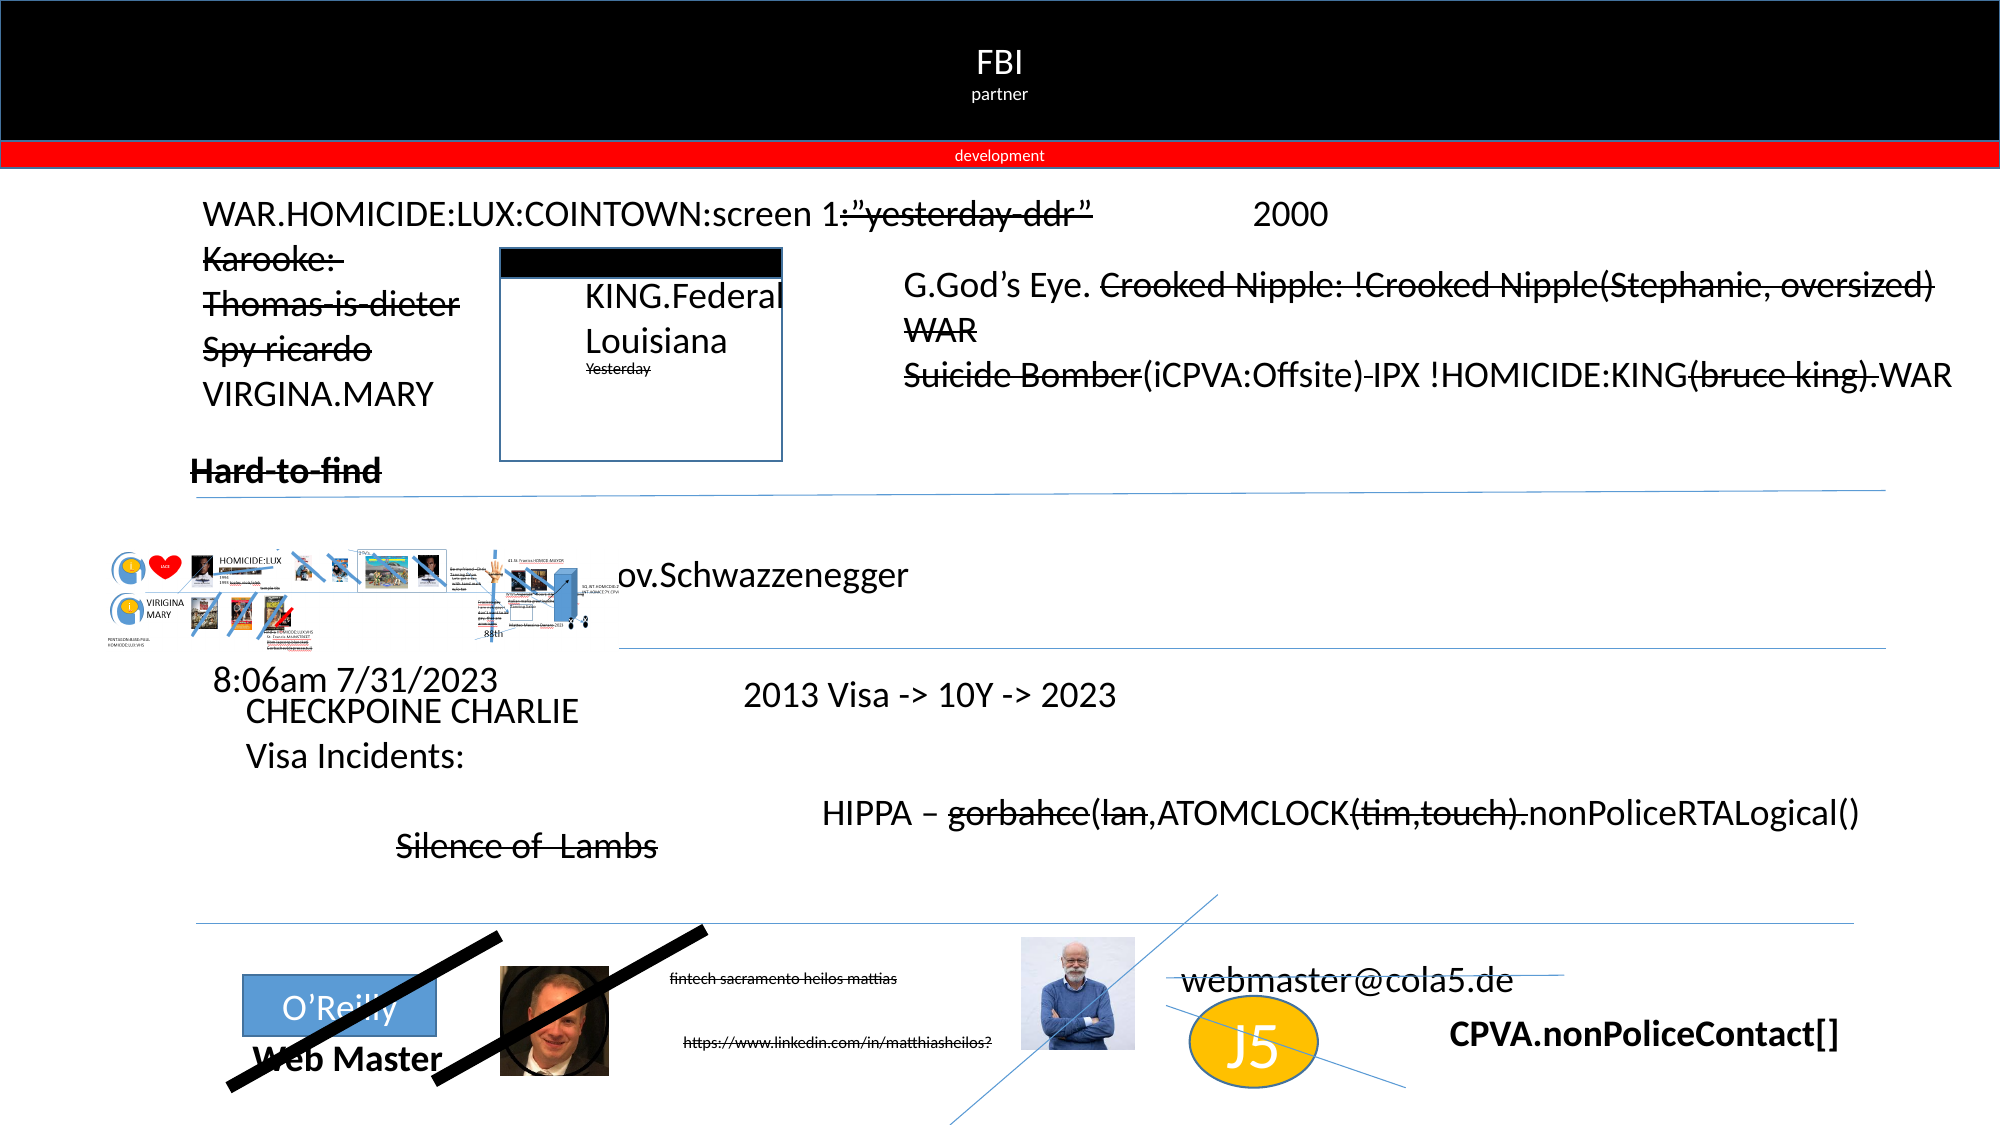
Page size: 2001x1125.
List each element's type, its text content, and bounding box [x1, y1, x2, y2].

text_box CPVA.nonPoliceContact[] [1435, 1001, 1856, 1061]
text_box 8:06am 7/31/2023 [198, 653, 514, 708]
text_box fintech sacramento heilos mattias [706, 960, 913, 996]
text_box 2013 Visa -> 10Y -> 2023 [728, 662, 1132, 723]
text_box HIPPA – gorbahce(lan,ATOMCLOCK(tim,touch).nonPoliceRTALogical() [807, 780, 1876, 841]
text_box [228, 935, 500, 1088]
text_box https://www.linkedin.com/in/matthiasheilos? [706, 1024, 949, 1059]
text_box WAR.HOMICIDE:LUX:COINTOWN:screen 1:”yesterday-ddr” 2000 Karooke: Thomas-is-dieter Spy ricardo VIRGINA.MARY [187, 182, 1344, 422]
text_box development [0, 140, 2000, 169]
text_box J5 [1218, 994, 1295, 1005]
text_box KING.Federal Louisiana [570, 263, 800, 369]
text_box Hard-to-find [175, 438, 397, 499]
text_box CHECKPOINE CHARLIE Visa Incidents: Silence of Lambs [231, 678, 673, 874]
text_box webmaster@cola5.de [1218, 947, 1854, 1008]
picture [106, 549, 619, 653]
text_box [499, 422, 783, 462]
text_box Yesterday [571, 369, 666, 386]
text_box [949, 894, 1218, 1125]
text_box SQ.Gov.Schwazzenegger [527, 542, 925, 603]
text_box FBI partner [0, 0, 2000, 140]
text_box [196, 490, 1886, 498]
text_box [1166, 975, 1565, 979]
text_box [433, 929, 706, 1082]
text_box G.God’s Eye. Crooked Nipple: !Crooked Nipple(Stephanie, oversized) WAR Suicide Bomber(iCPVA:Offsite) IPX !HOMICIDE:KING(bruce king).WAR [888, 252, 1968, 447]
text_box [1165, 1005, 1406, 1088]
